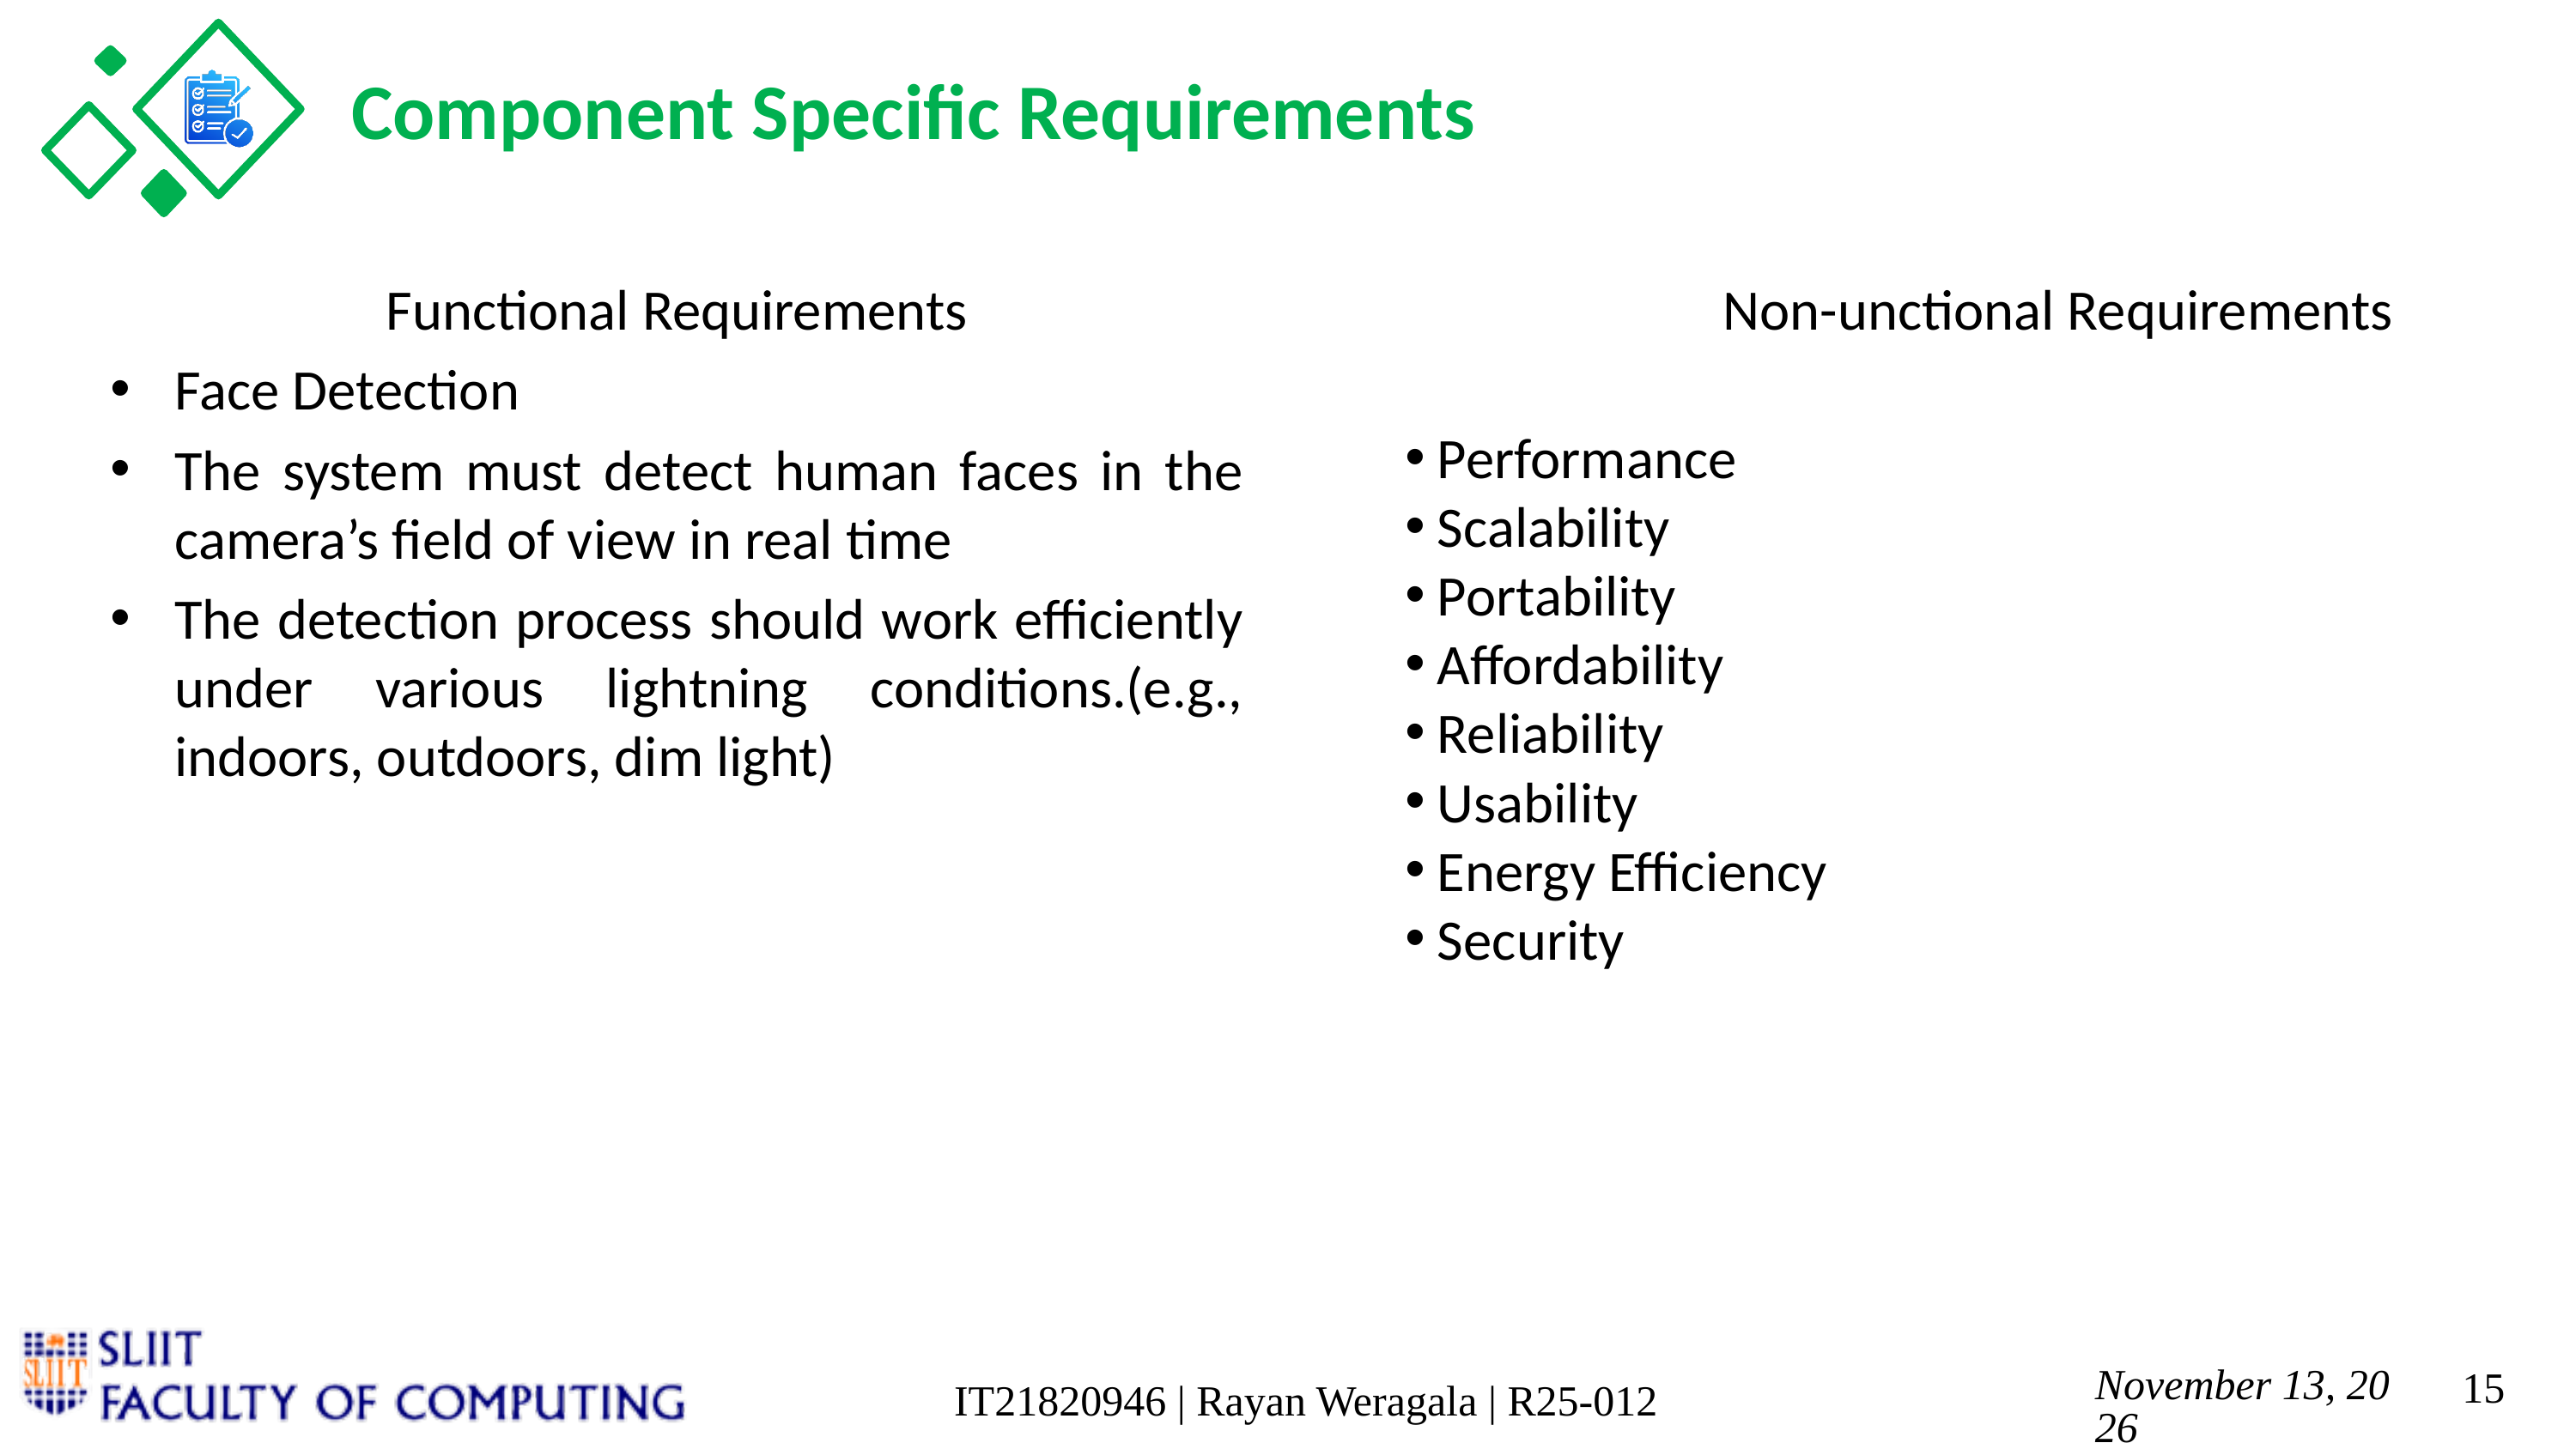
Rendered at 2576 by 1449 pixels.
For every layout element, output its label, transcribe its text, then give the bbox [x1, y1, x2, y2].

text_box [143, 171, 185, 215]
text_box [96, 47, 125, 74]
list Functional Requirements Face Detection The system must detect human faces in the camera’s field of view in real time The detection process should work efficiently under various lightning conditions.(e.g., indoors, outdoors, dim light) [97, 265, 1257, 1125]
text_box Non-unctional Requirements Performance Scalability Portability Affordability Reliability Usability Energy Efficiency Security [1392, 265, 2552, 1125]
footer IT21820946 | Rayan Weragala | R25-012 [916, 1349, 1696, 1448]
title Component Specific Requirements [318, 52, 1510, 165]
text_box [43, 103, 135, 197]
text_box [135, 21, 302, 151]
picture [177, 67, 260, 150]
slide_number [2081, 1345, 2406, 1420]
text_box [179, 156, 258, 197]
slide_number 15 [2436, 1352, 2518, 1420]
picture [2, 1298, 744, 1449]
